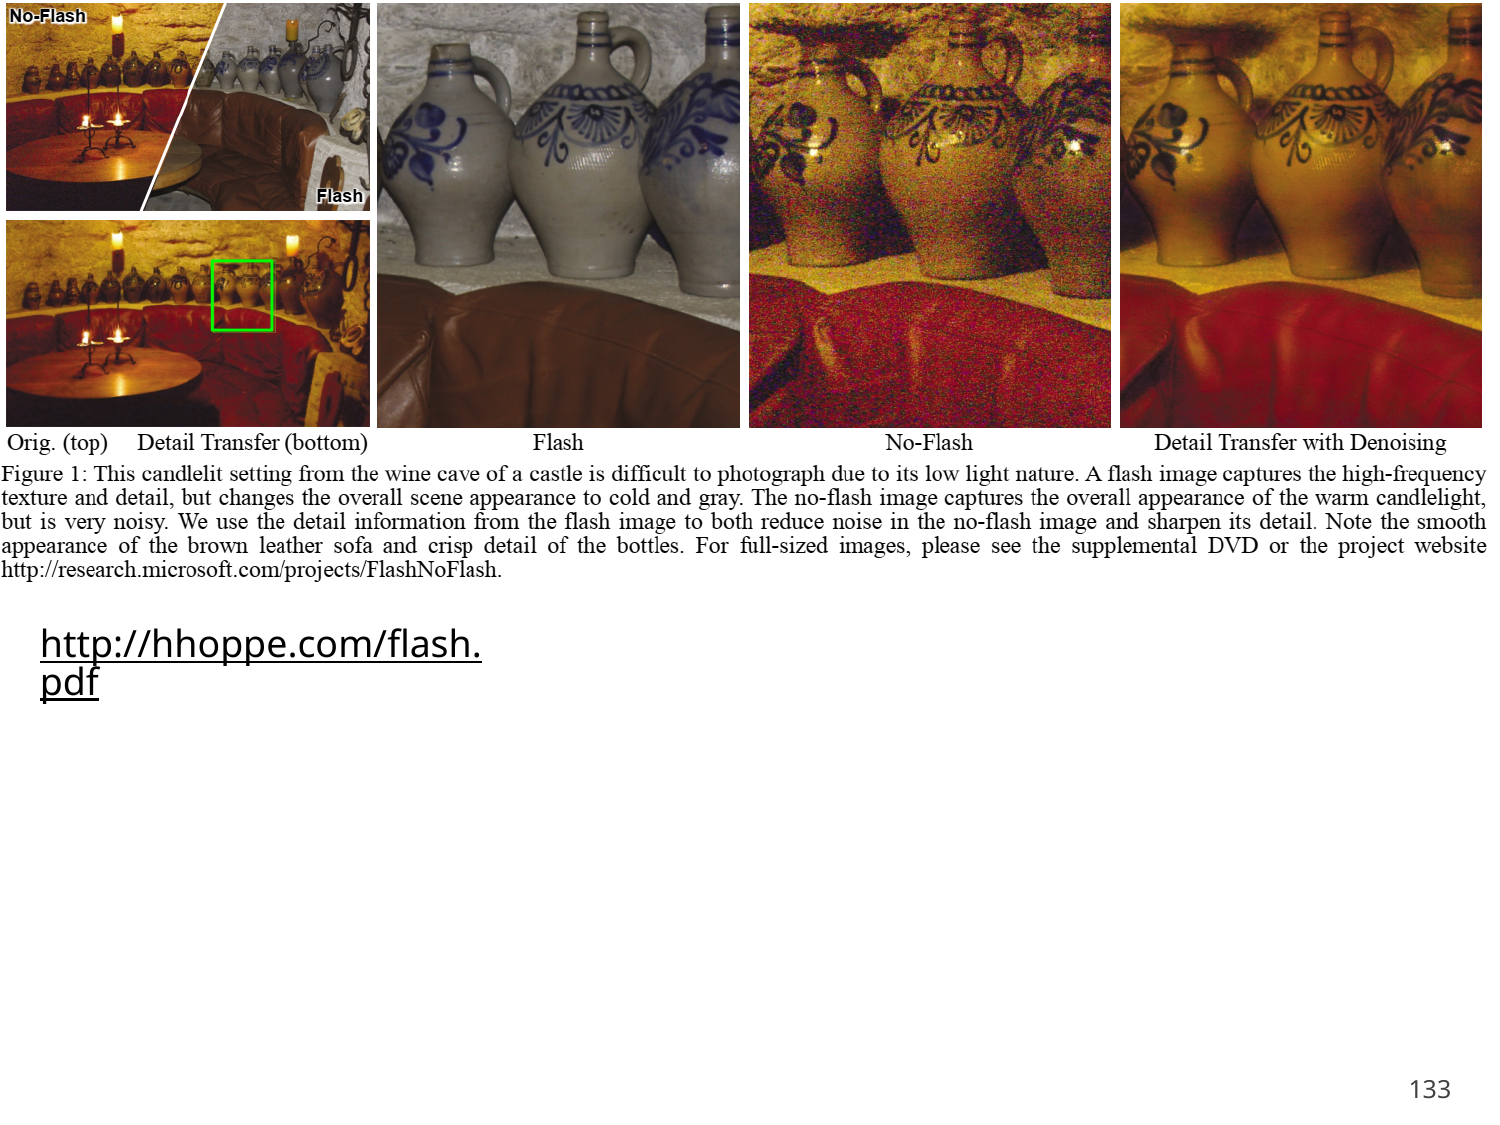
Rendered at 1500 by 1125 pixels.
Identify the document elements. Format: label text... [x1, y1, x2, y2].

text_box http://hhoppe.com/flash.pdf [24, 612, 506, 724]
picture [0, 0, 1500, 588]
slide_number ‹#› [1345, 1062, 1467, 1108]
